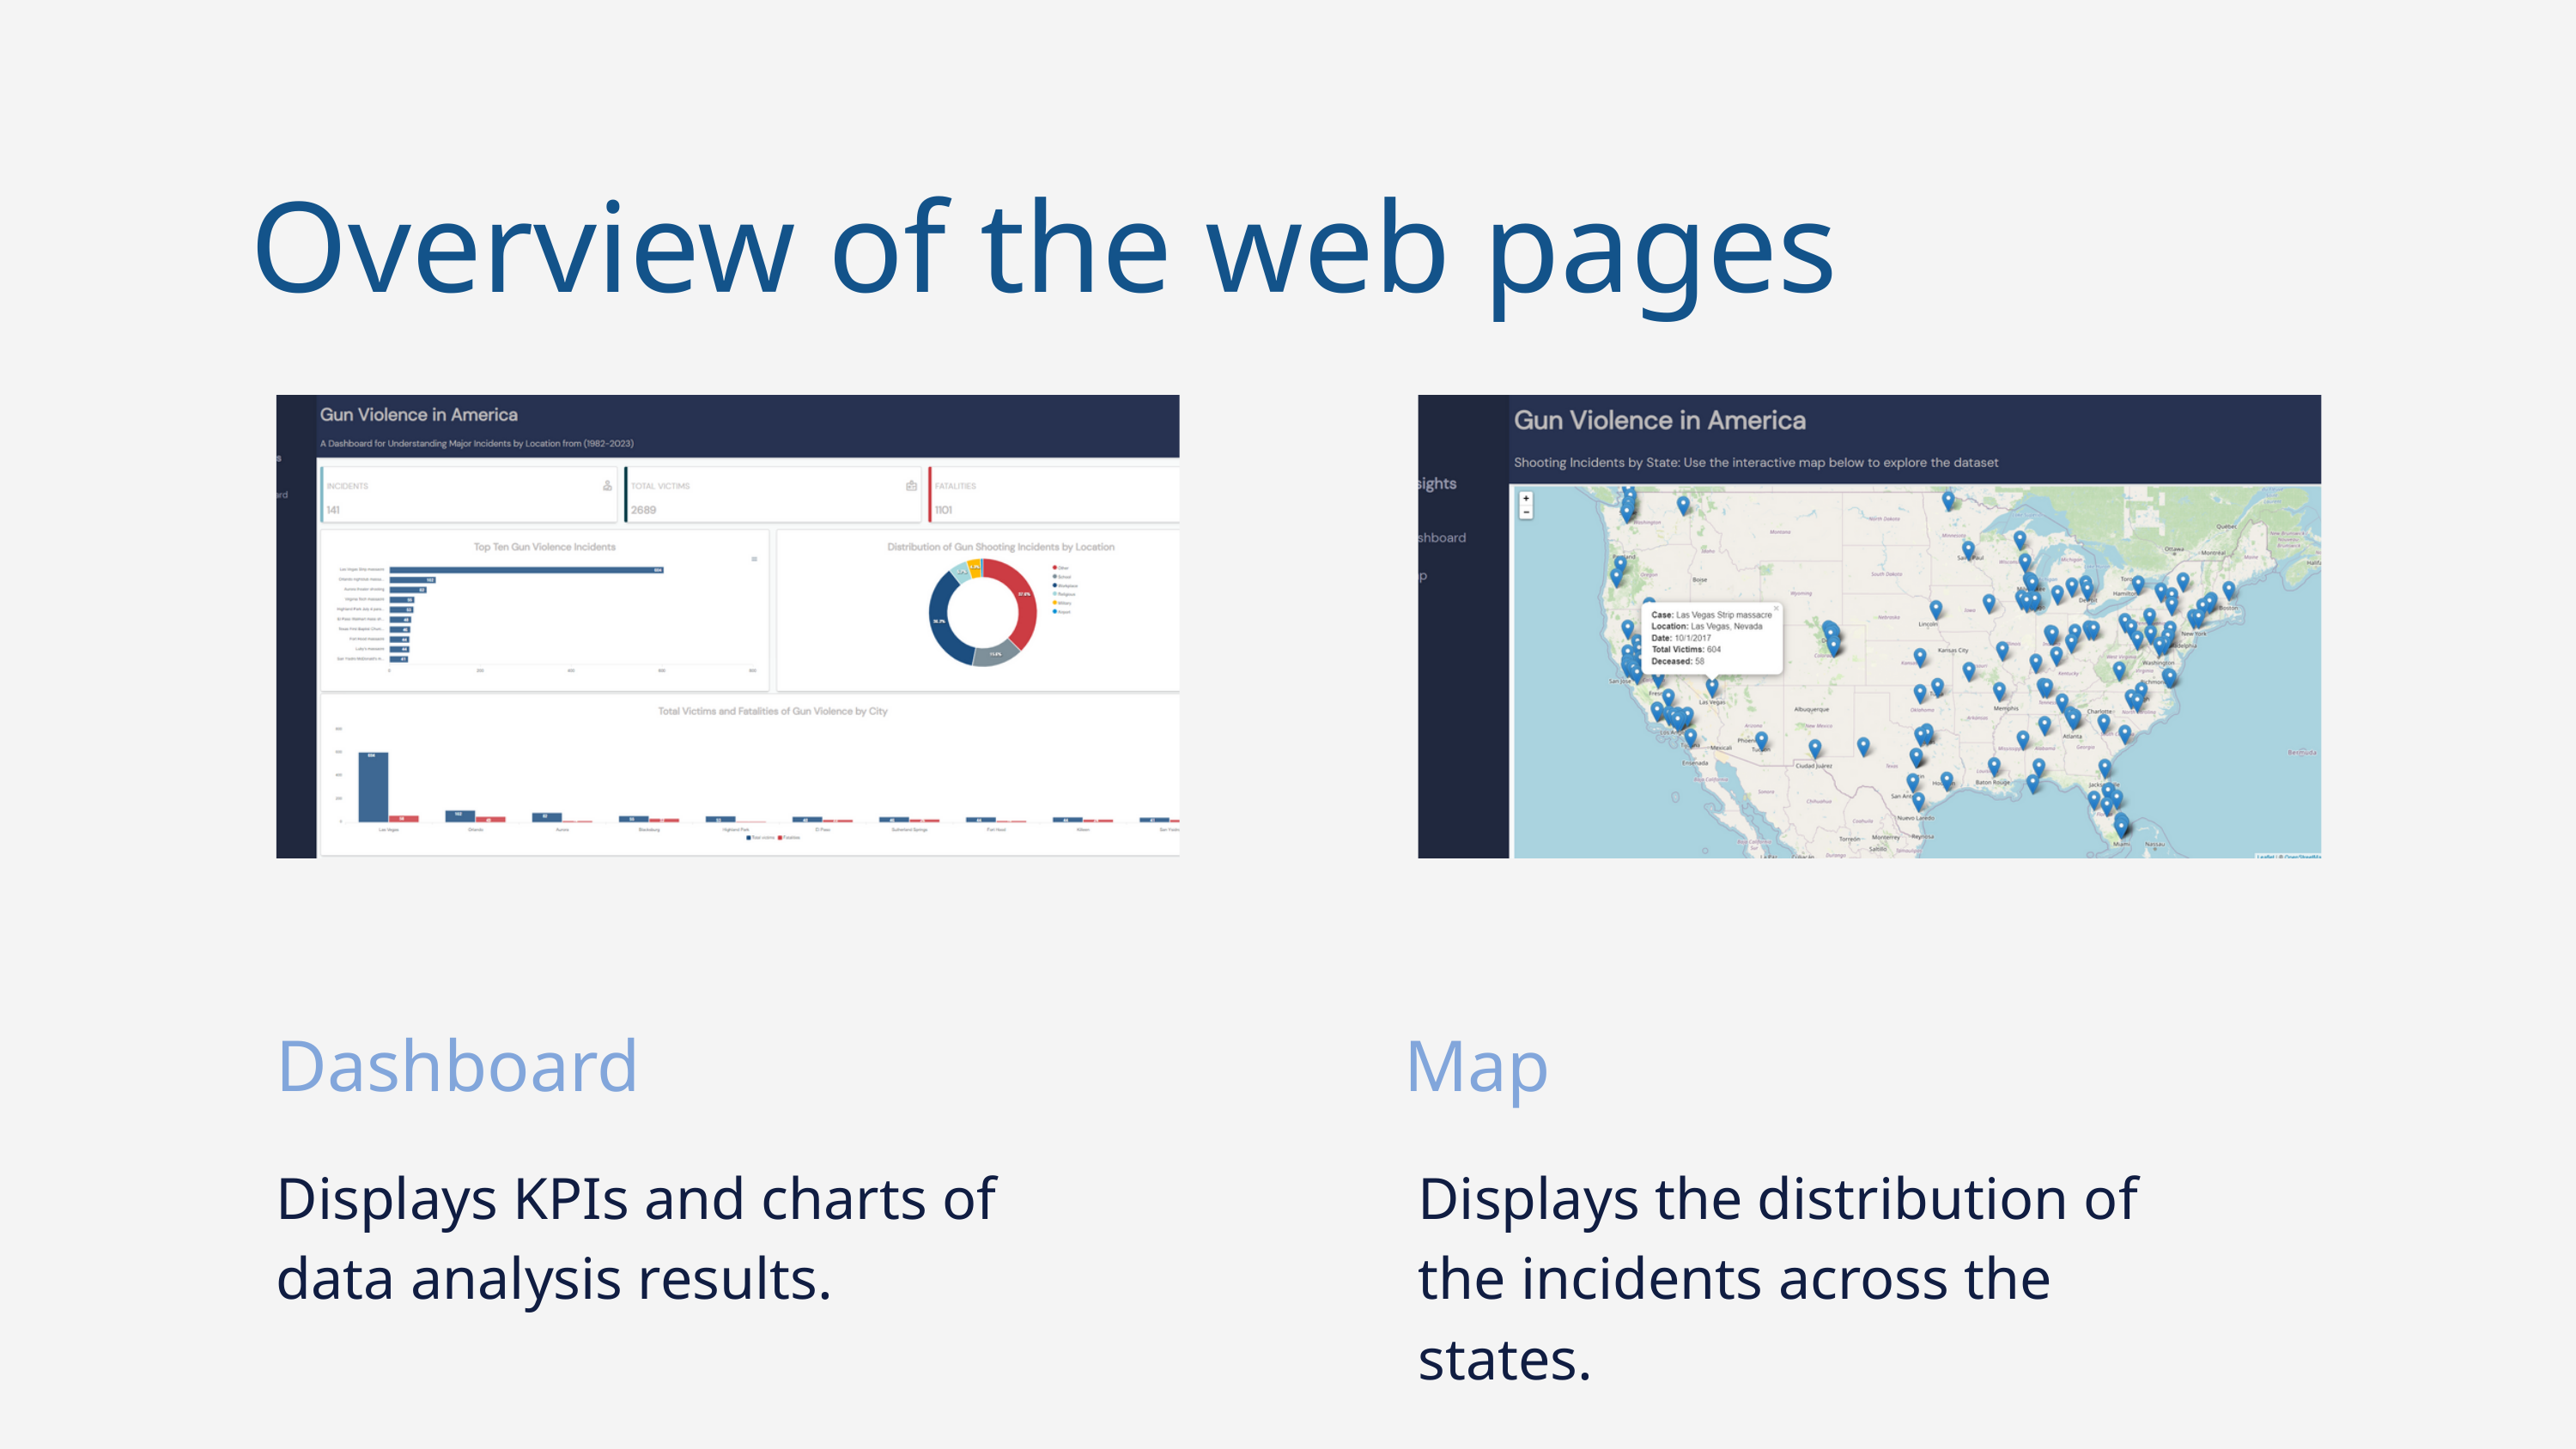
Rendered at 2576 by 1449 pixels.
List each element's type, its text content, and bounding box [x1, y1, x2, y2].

text_box Displays KPIs and charts of data analysis results. [276, 1150, 1036, 1312]
text_box Overview of the web pages [250, 167, 2015, 318]
text_box Dashboard [276, 1007, 1036, 1106]
picture [1418, 395, 2322, 859]
text_box Displays the distribution of the incidents across the states. [1418, 1150, 2178, 1391]
picture [276, 395, 1180, 859]
text_box Map [1404, 1007, 2165, 1106]
